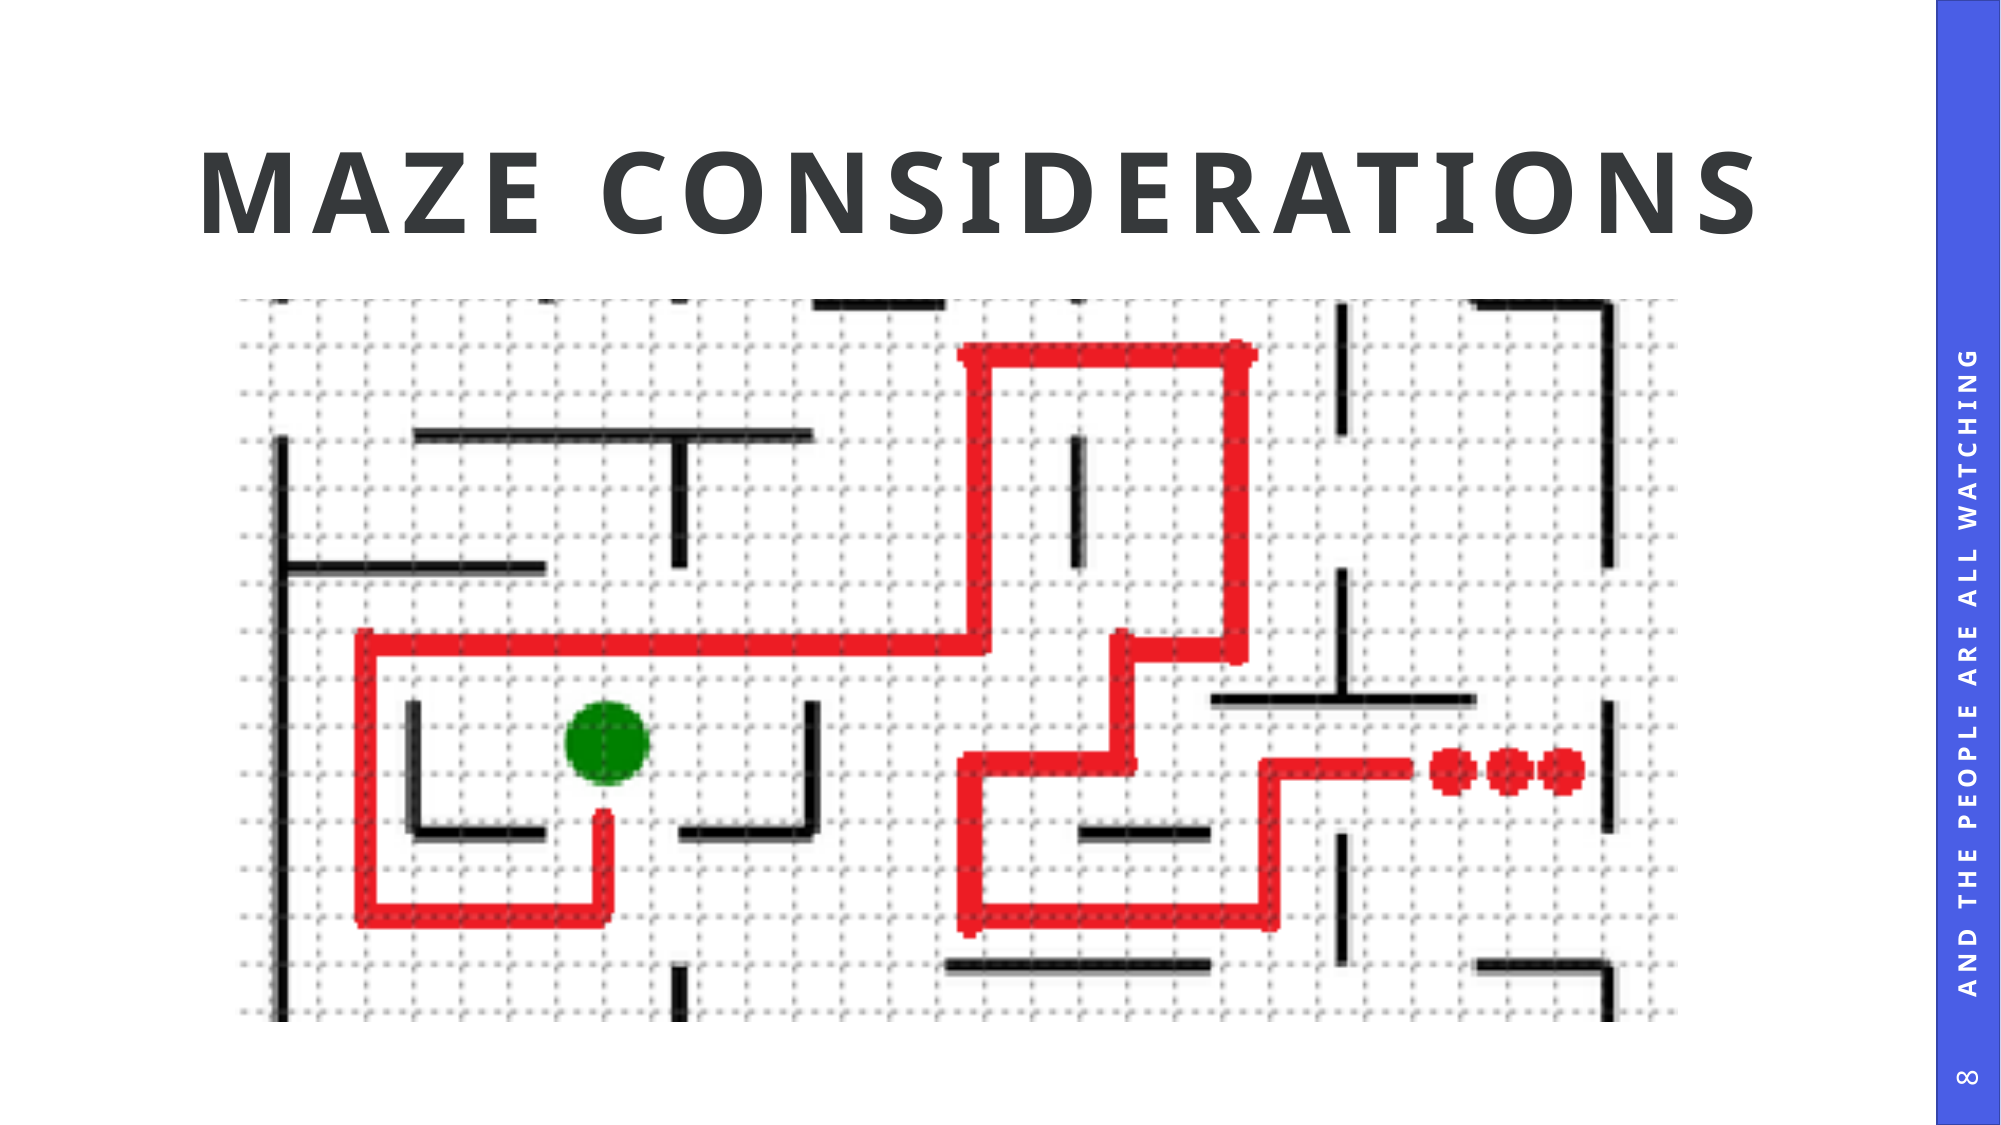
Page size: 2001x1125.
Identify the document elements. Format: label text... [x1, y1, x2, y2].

slide_number 8 [1937, 1032, 2000, 1125]
picture [235, 299, 1678, 1022]
title Maze considerations [89, 143, 1865, 251]
footer And the people are all watching [1937, 0, 2000, 1032]
